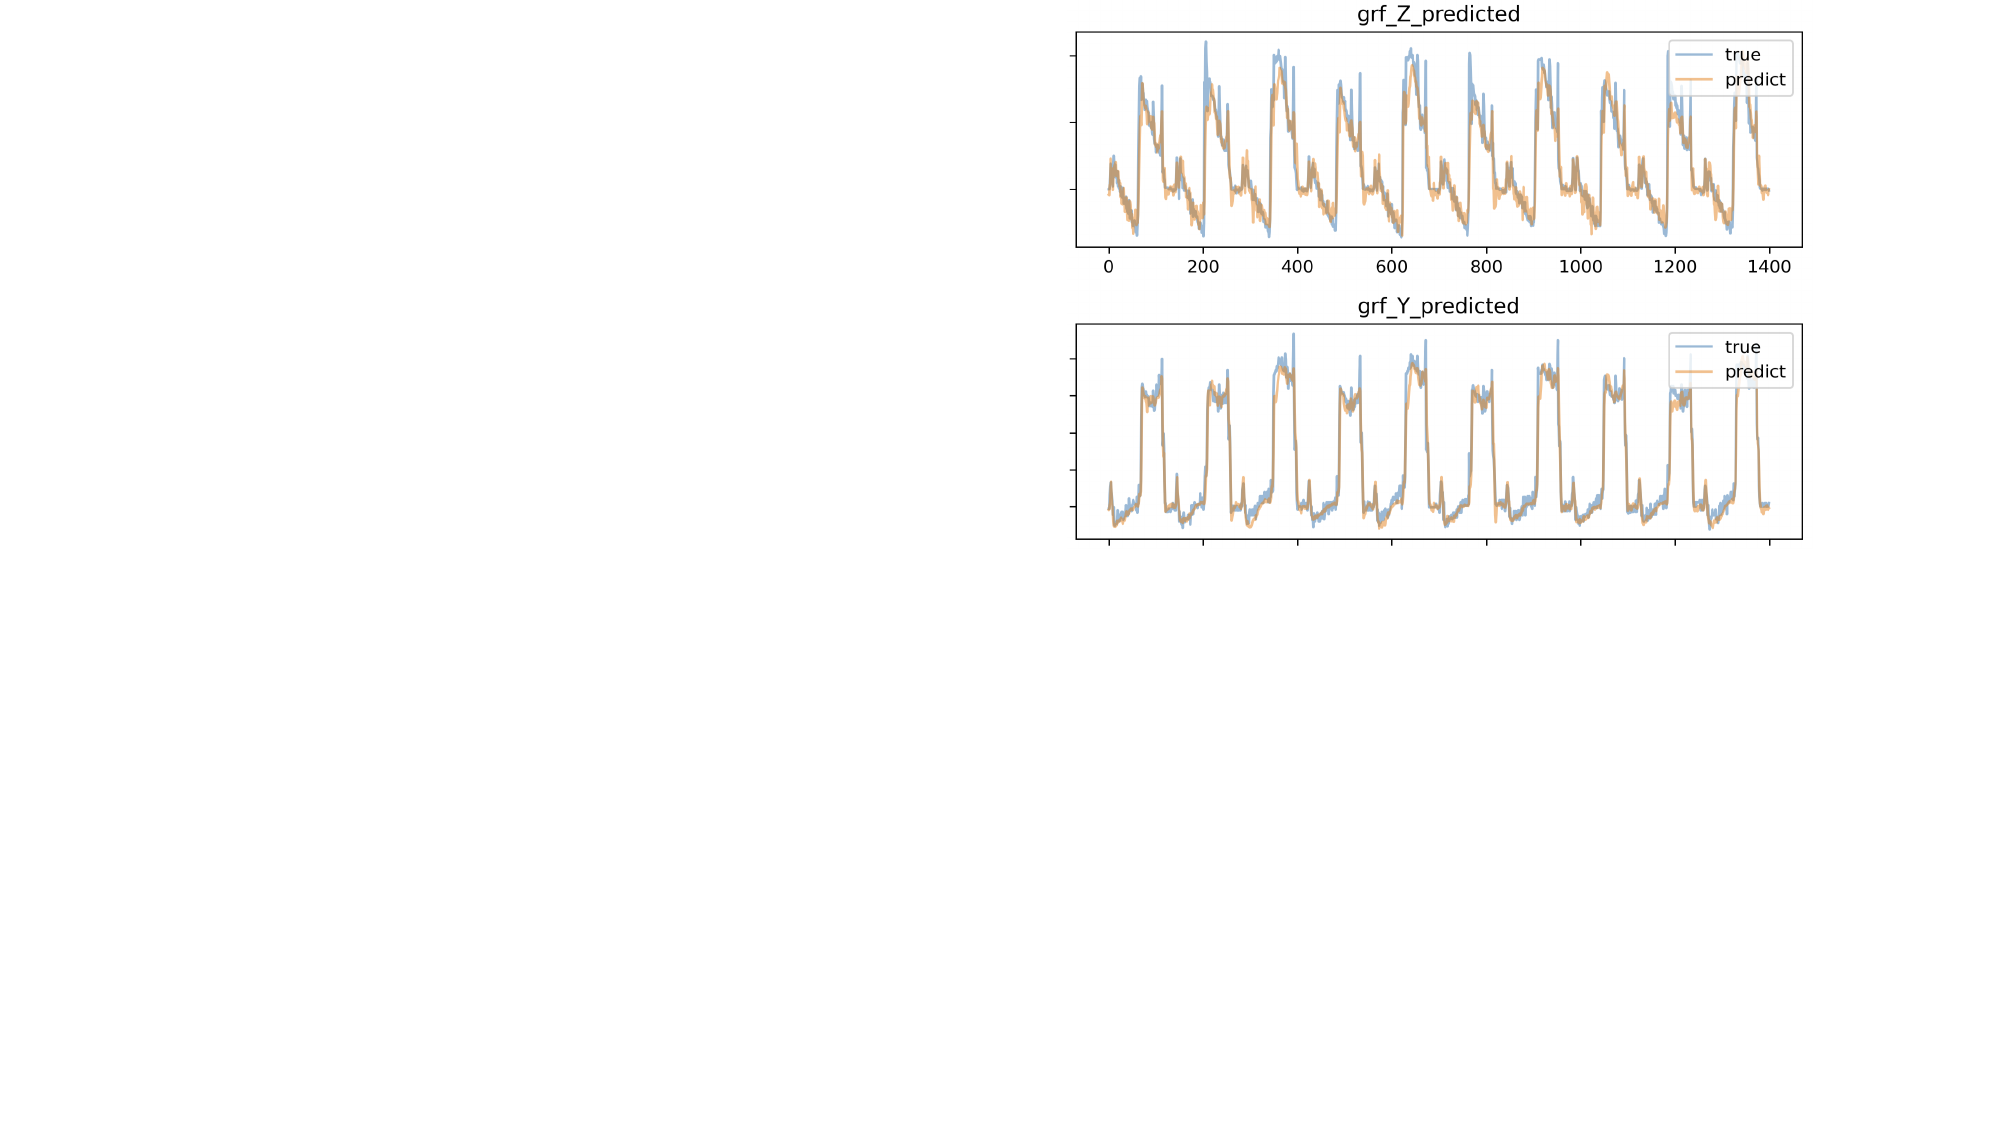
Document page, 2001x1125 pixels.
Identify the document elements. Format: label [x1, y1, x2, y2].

picture [1066, 0, 1813, 550]
